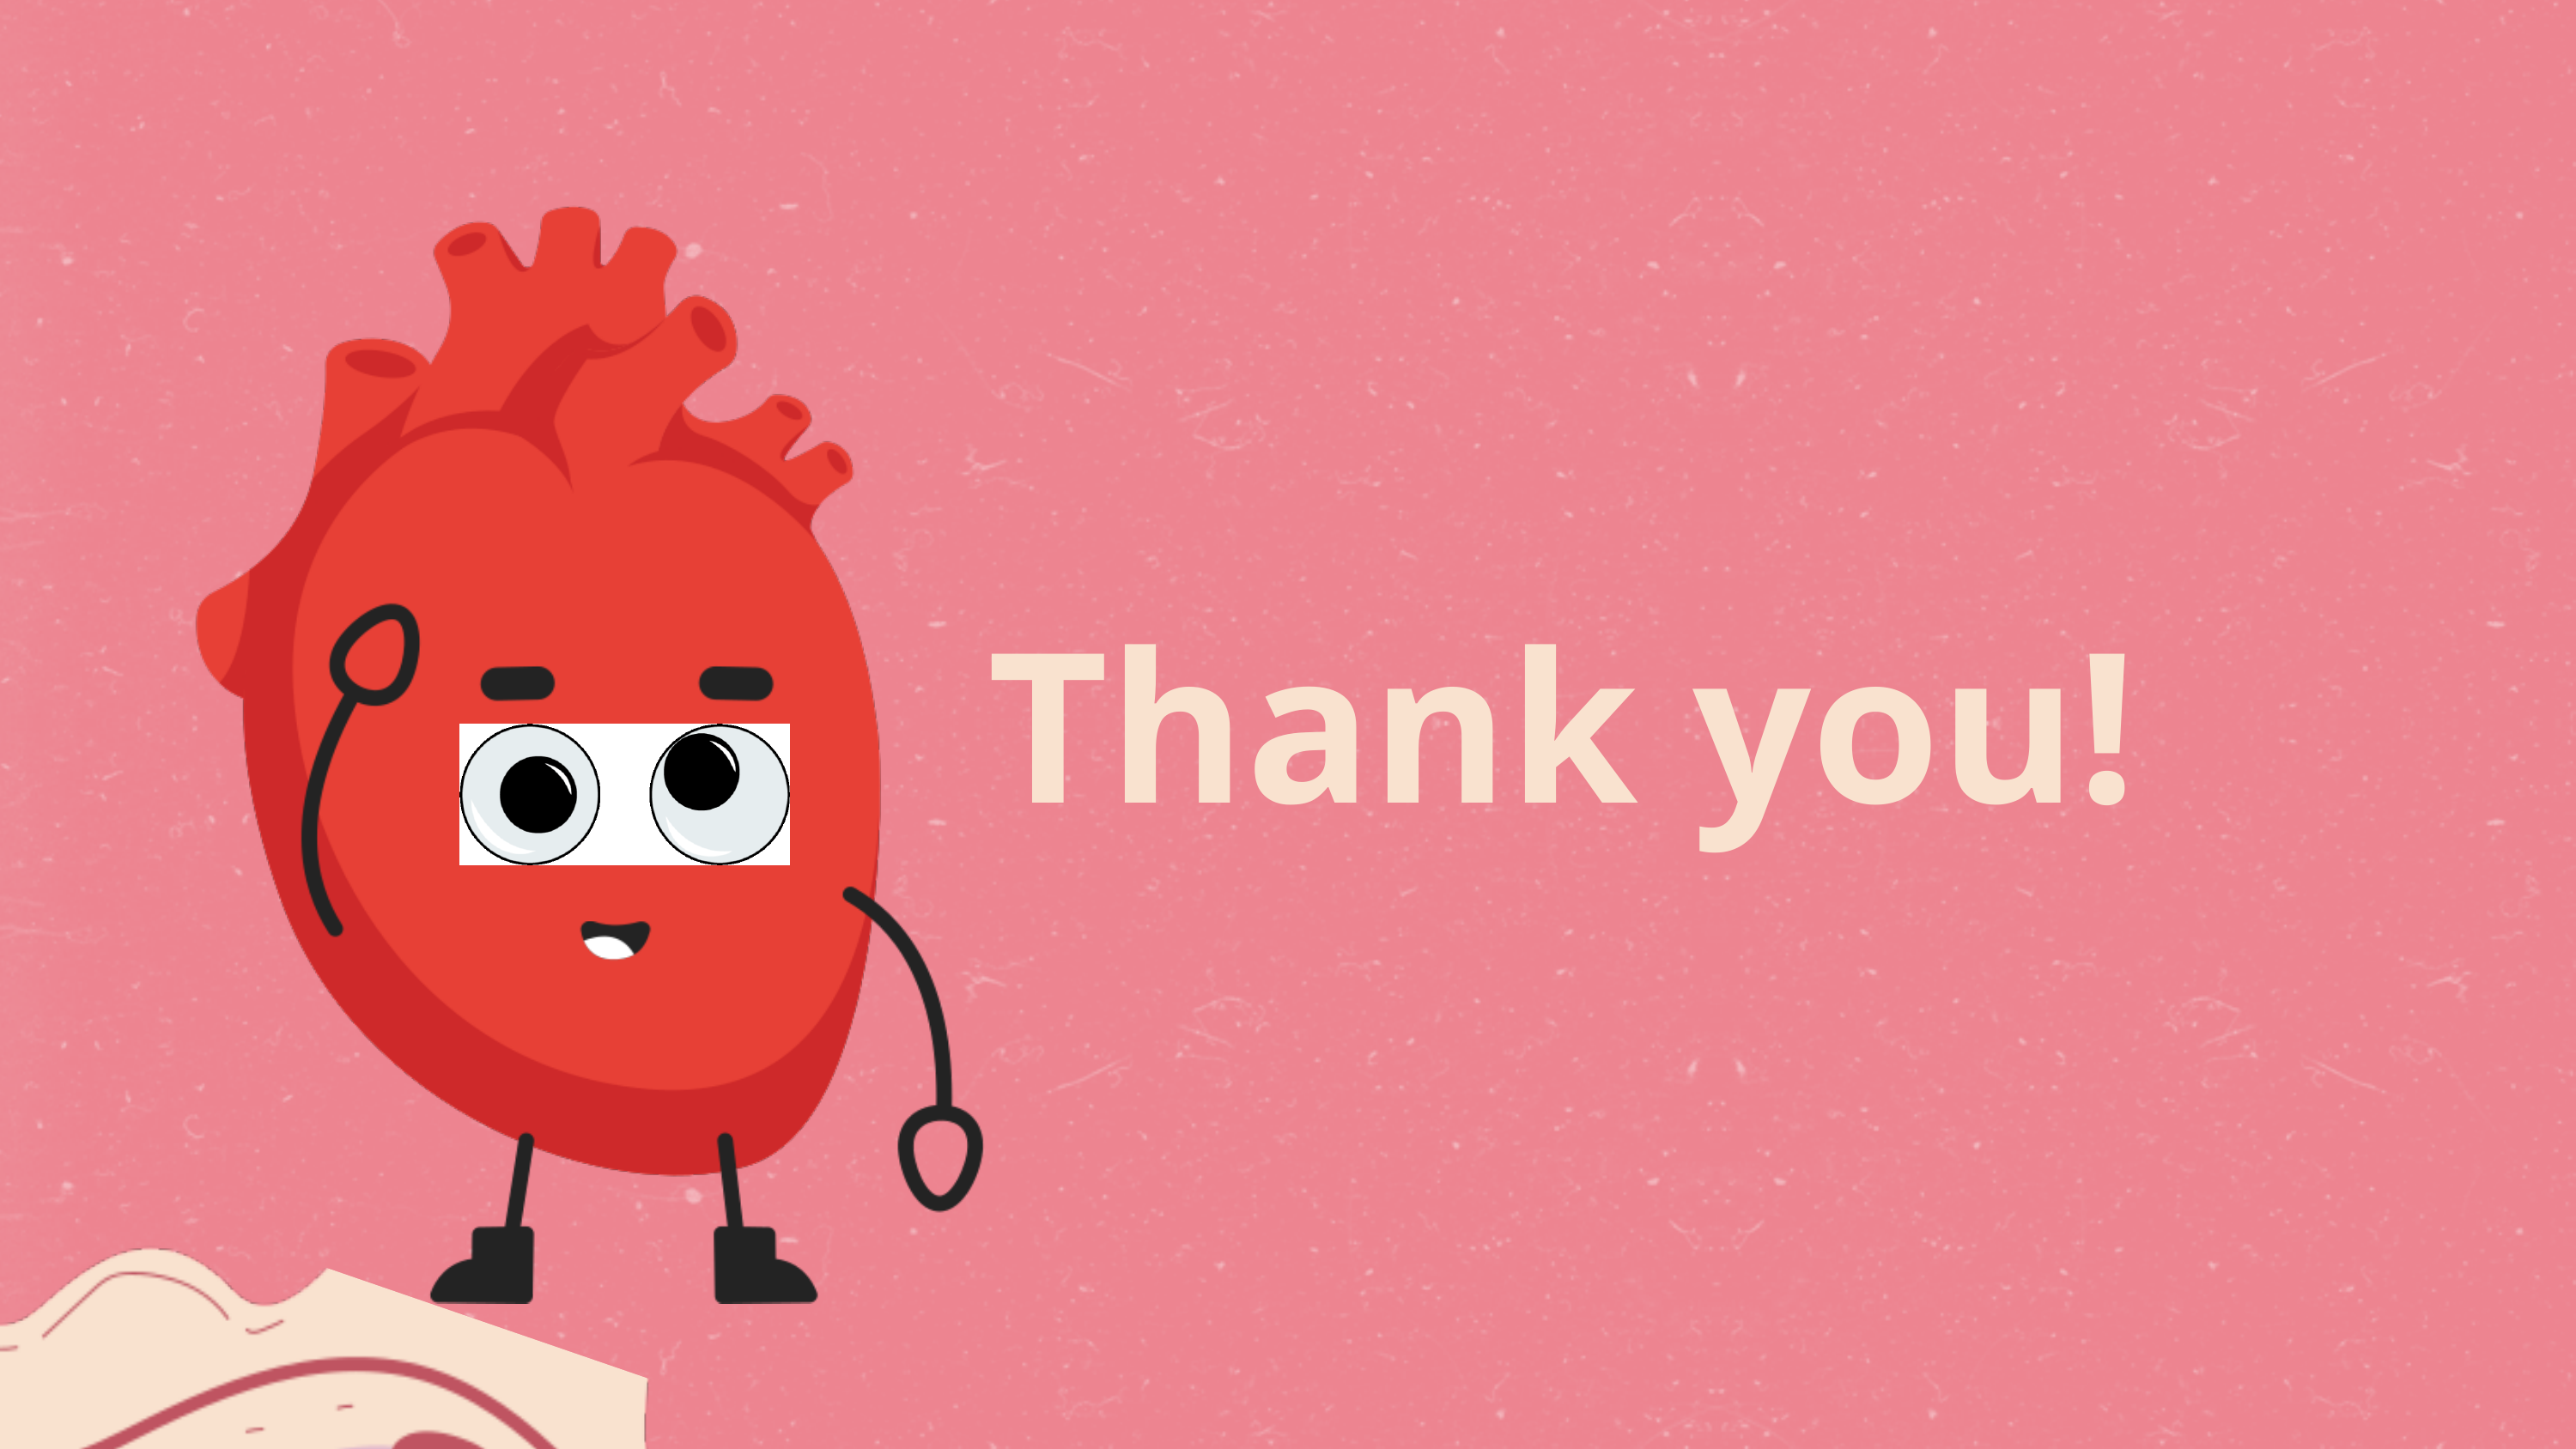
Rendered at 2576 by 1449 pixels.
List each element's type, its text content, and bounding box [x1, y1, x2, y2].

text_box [449, 724, 790, 922]
text_box [0, 0, 2576, 1449]
text_box Thank you! [987, 552, 2576, 845]
text_box [0, 1155, 832, 1449]
picture [459, 724, 790, 865]
text_box [193, 204, 985, 1304]
